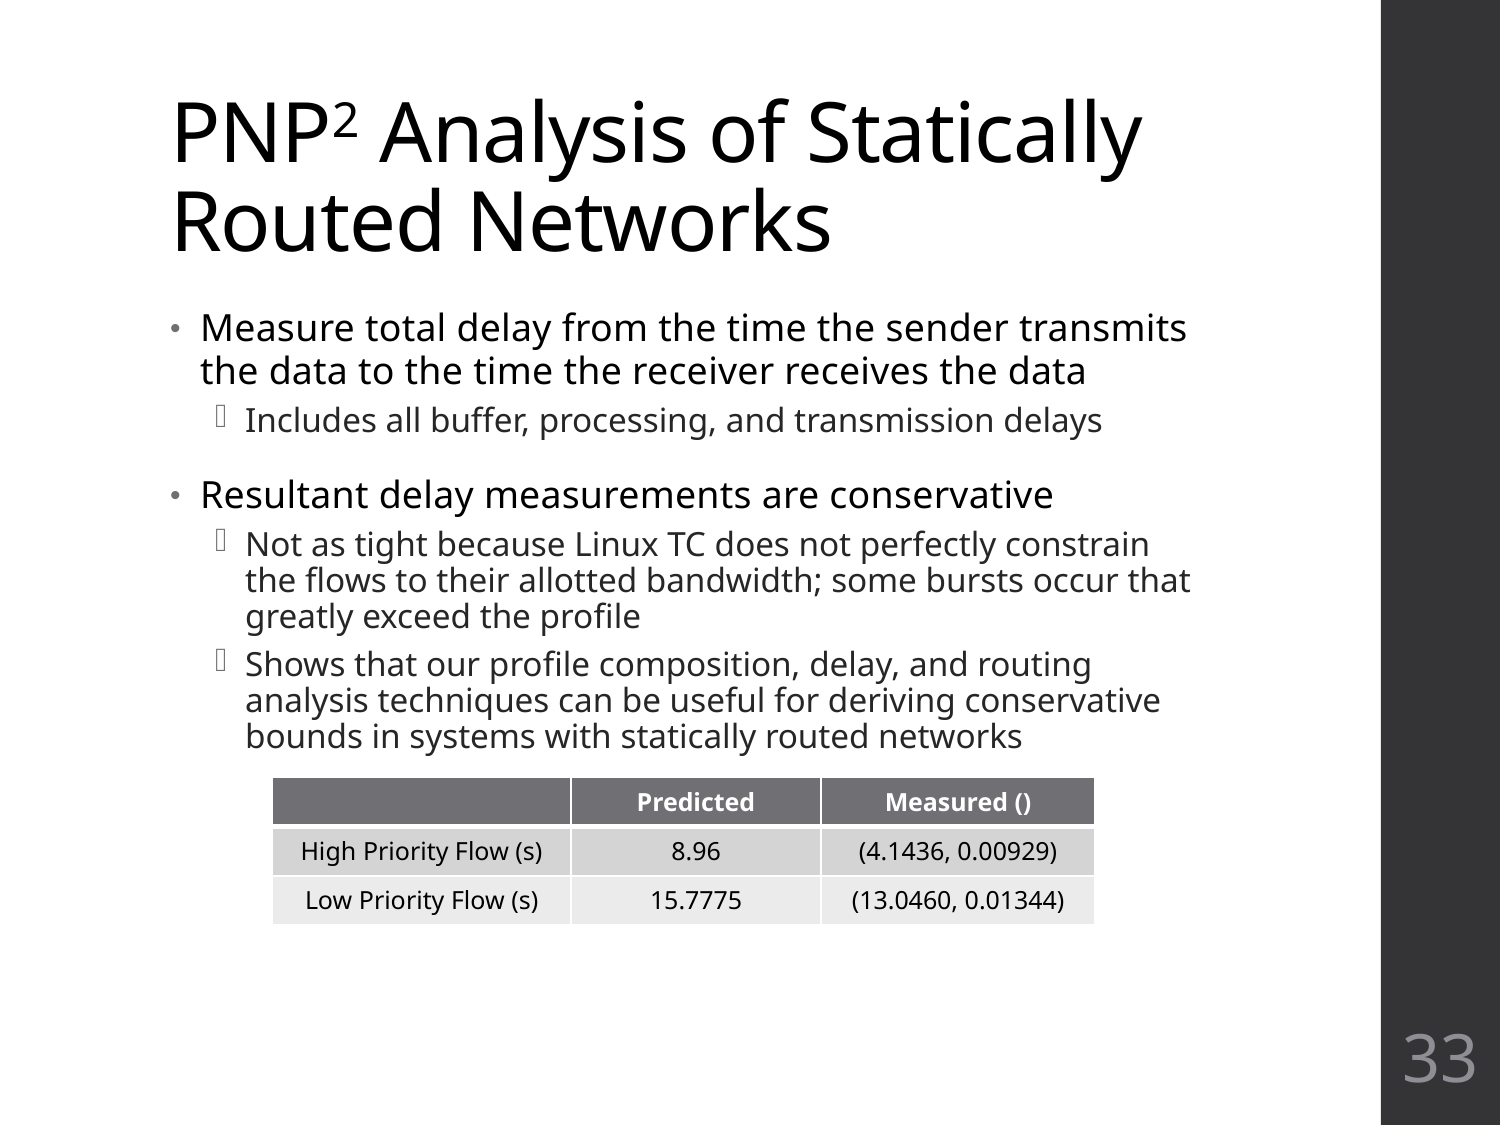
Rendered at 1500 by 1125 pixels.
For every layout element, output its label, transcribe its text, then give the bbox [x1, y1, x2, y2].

list Measure total delay from the time the sender transmits the data to the time the receiver receives the data Includes all buffer, processing, and transmission delays Resultant delay measurements are conservative Not as tight because Linux TC does not perfectly constrain the flows to their allotted bandwidth; some bursts occur that greatly exceed the profile Shows that our profile composition, delay, and routing analysis techniques can be useful for deriving conservative bounds in systems with statically routed networks [155, 299, 1213, 1014]
slide_number 33 [1384, 1012, 1498, 1110]
title PNP2 Analysis of Statically Routed Networks [155, 60, 1348, 278]
